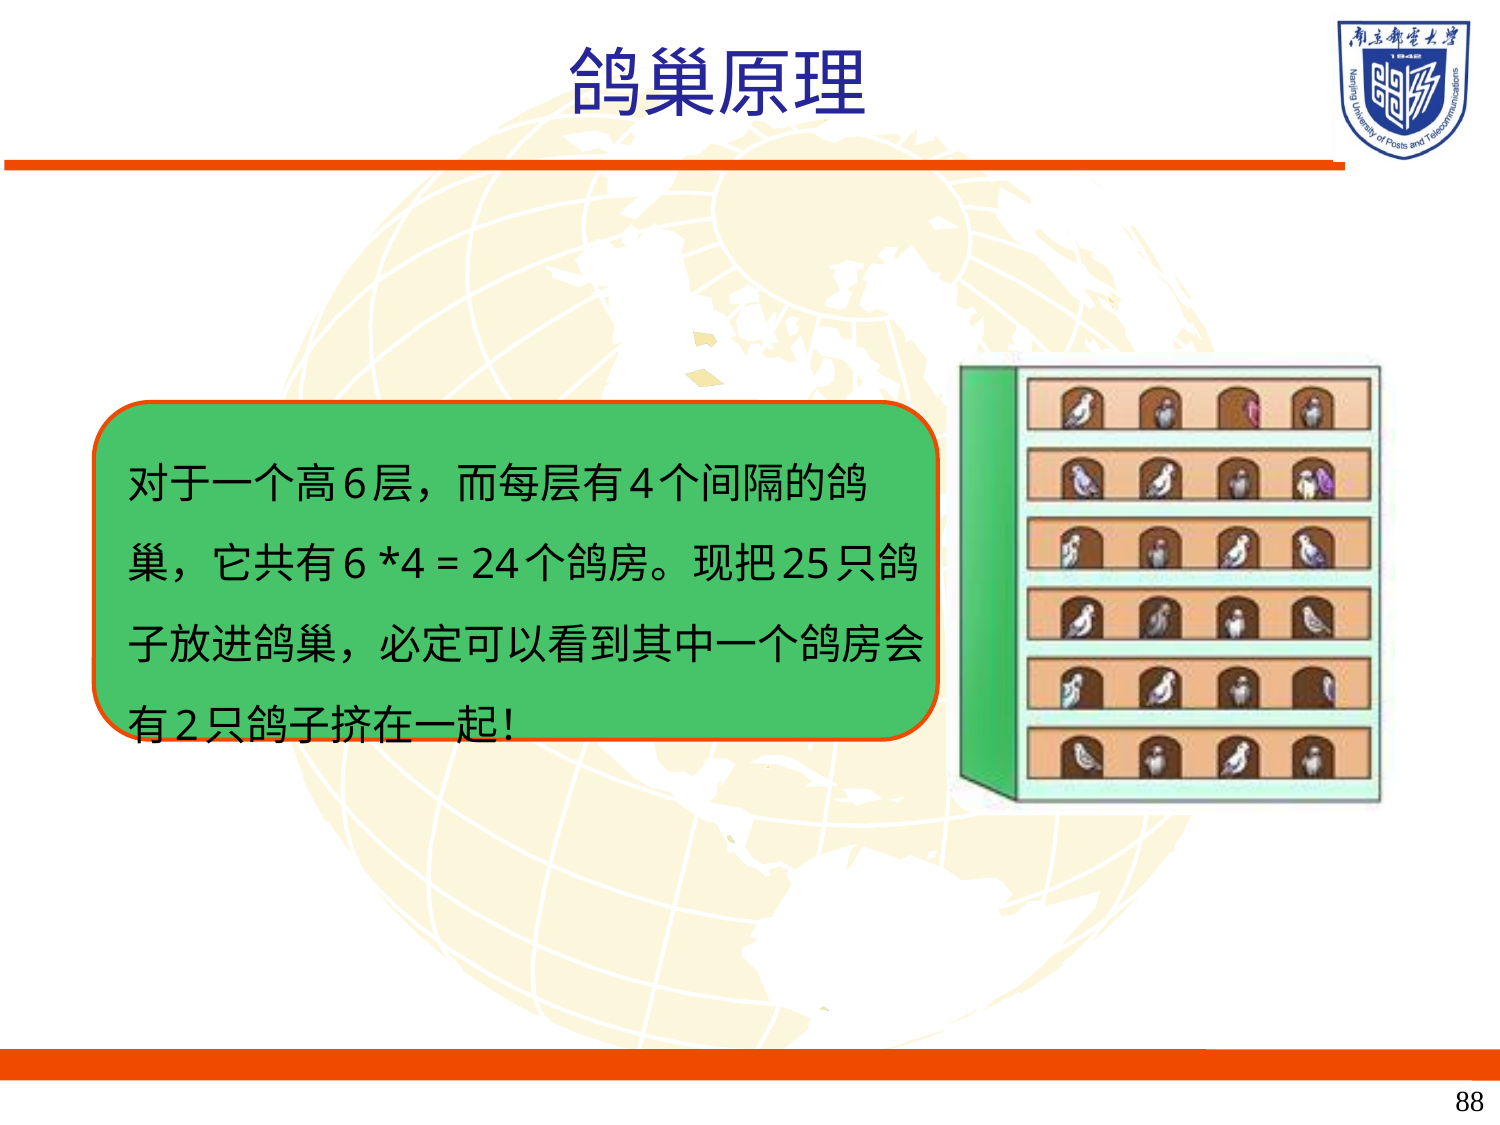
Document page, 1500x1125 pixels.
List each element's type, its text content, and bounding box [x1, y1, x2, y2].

text_box [91, 399, 924, 728]
title 鸽巢原理 [79, 27, 1355, 216]
picture [1333, 14, 1475, 162]
picture [253, 216, 1396, 1049]
list 对于一个高6层，而每层有4个间隔的鸽巢，它共有6 *4 = 24个鸽房。现把25只鸽子放进鸽巢，必定可以看到其中一个鸽房会有2只鸽子挤在一起！ [112, 418, 941, 757]
slide_number 88 [1424, 1074, 1500, 1125]
